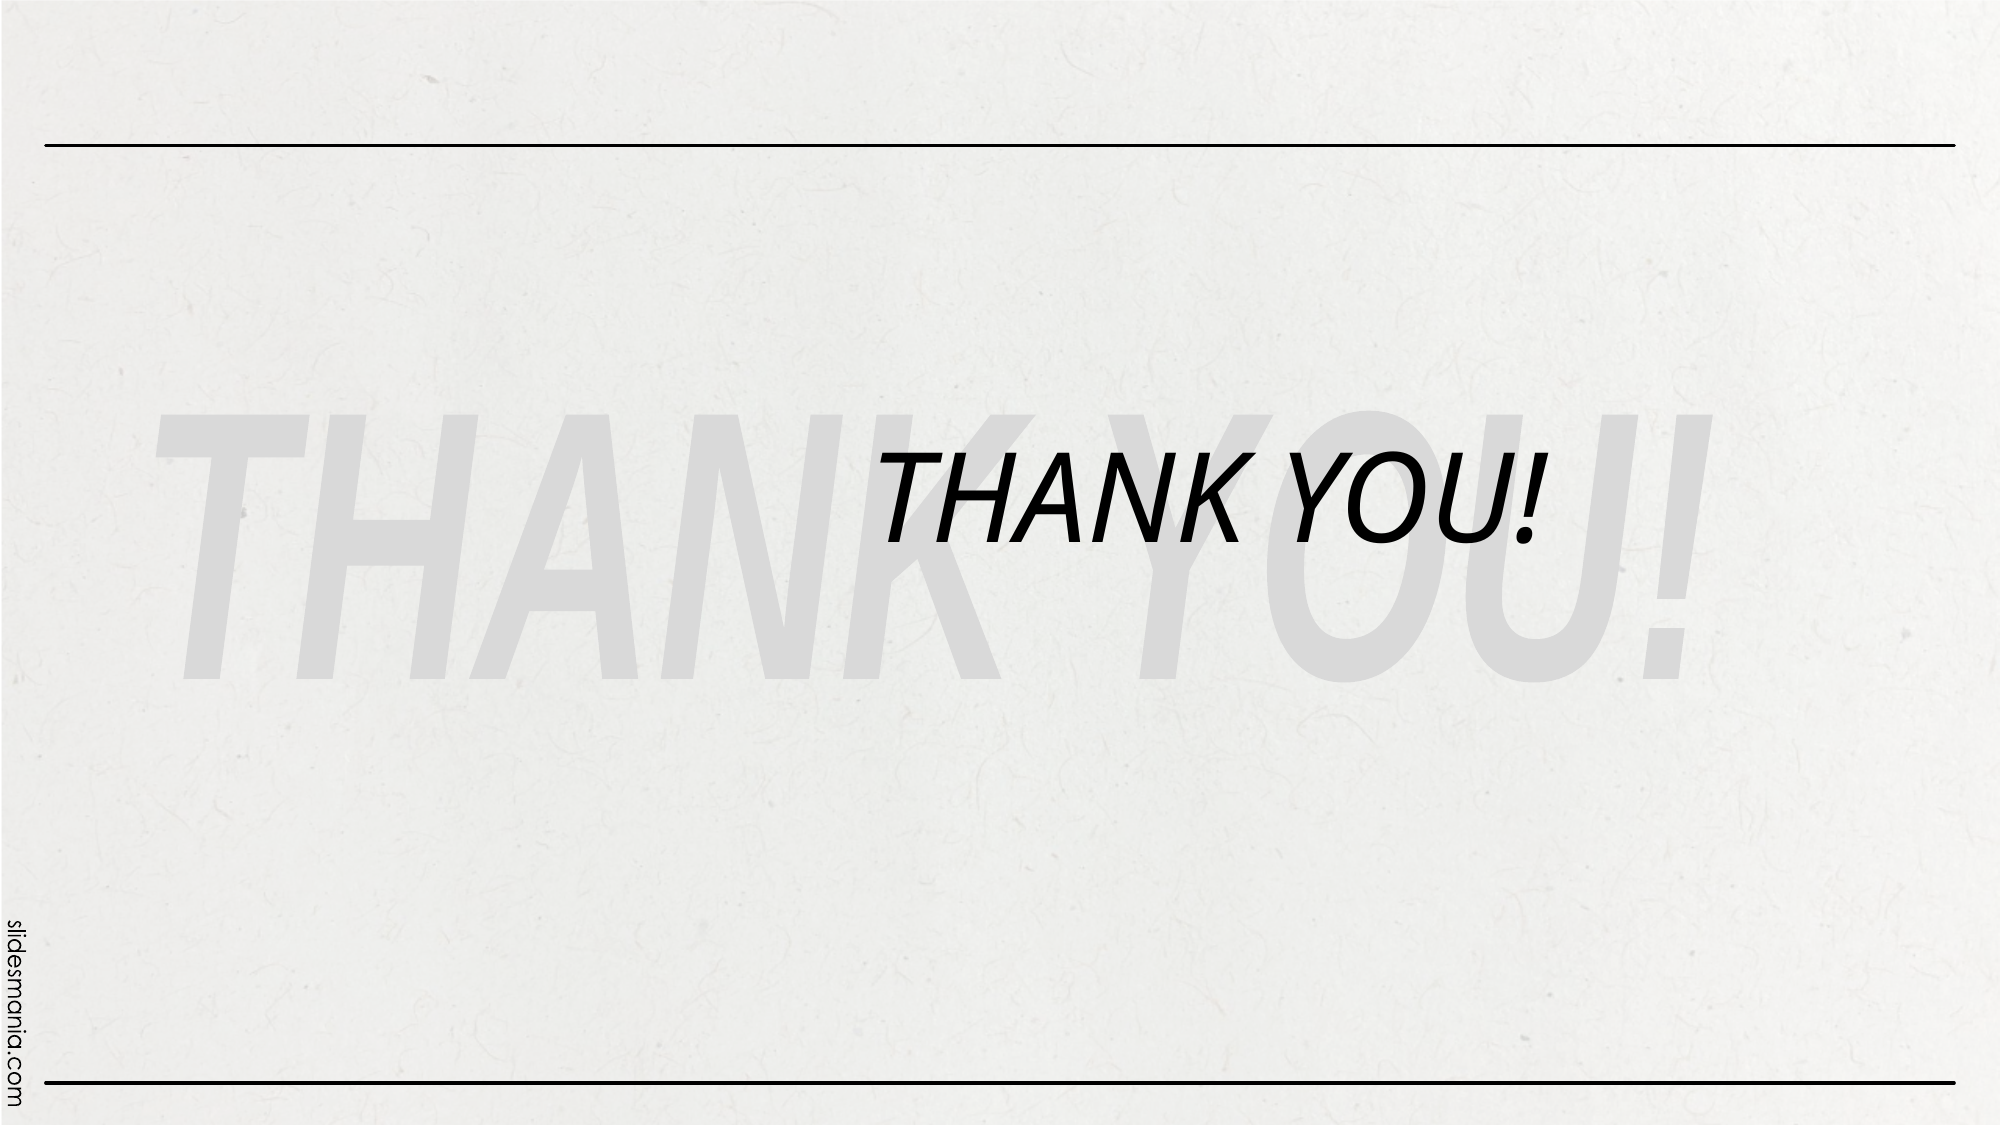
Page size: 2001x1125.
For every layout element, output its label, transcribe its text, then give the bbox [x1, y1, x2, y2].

title THANK YOU! [278, 320, 1568, 664]
